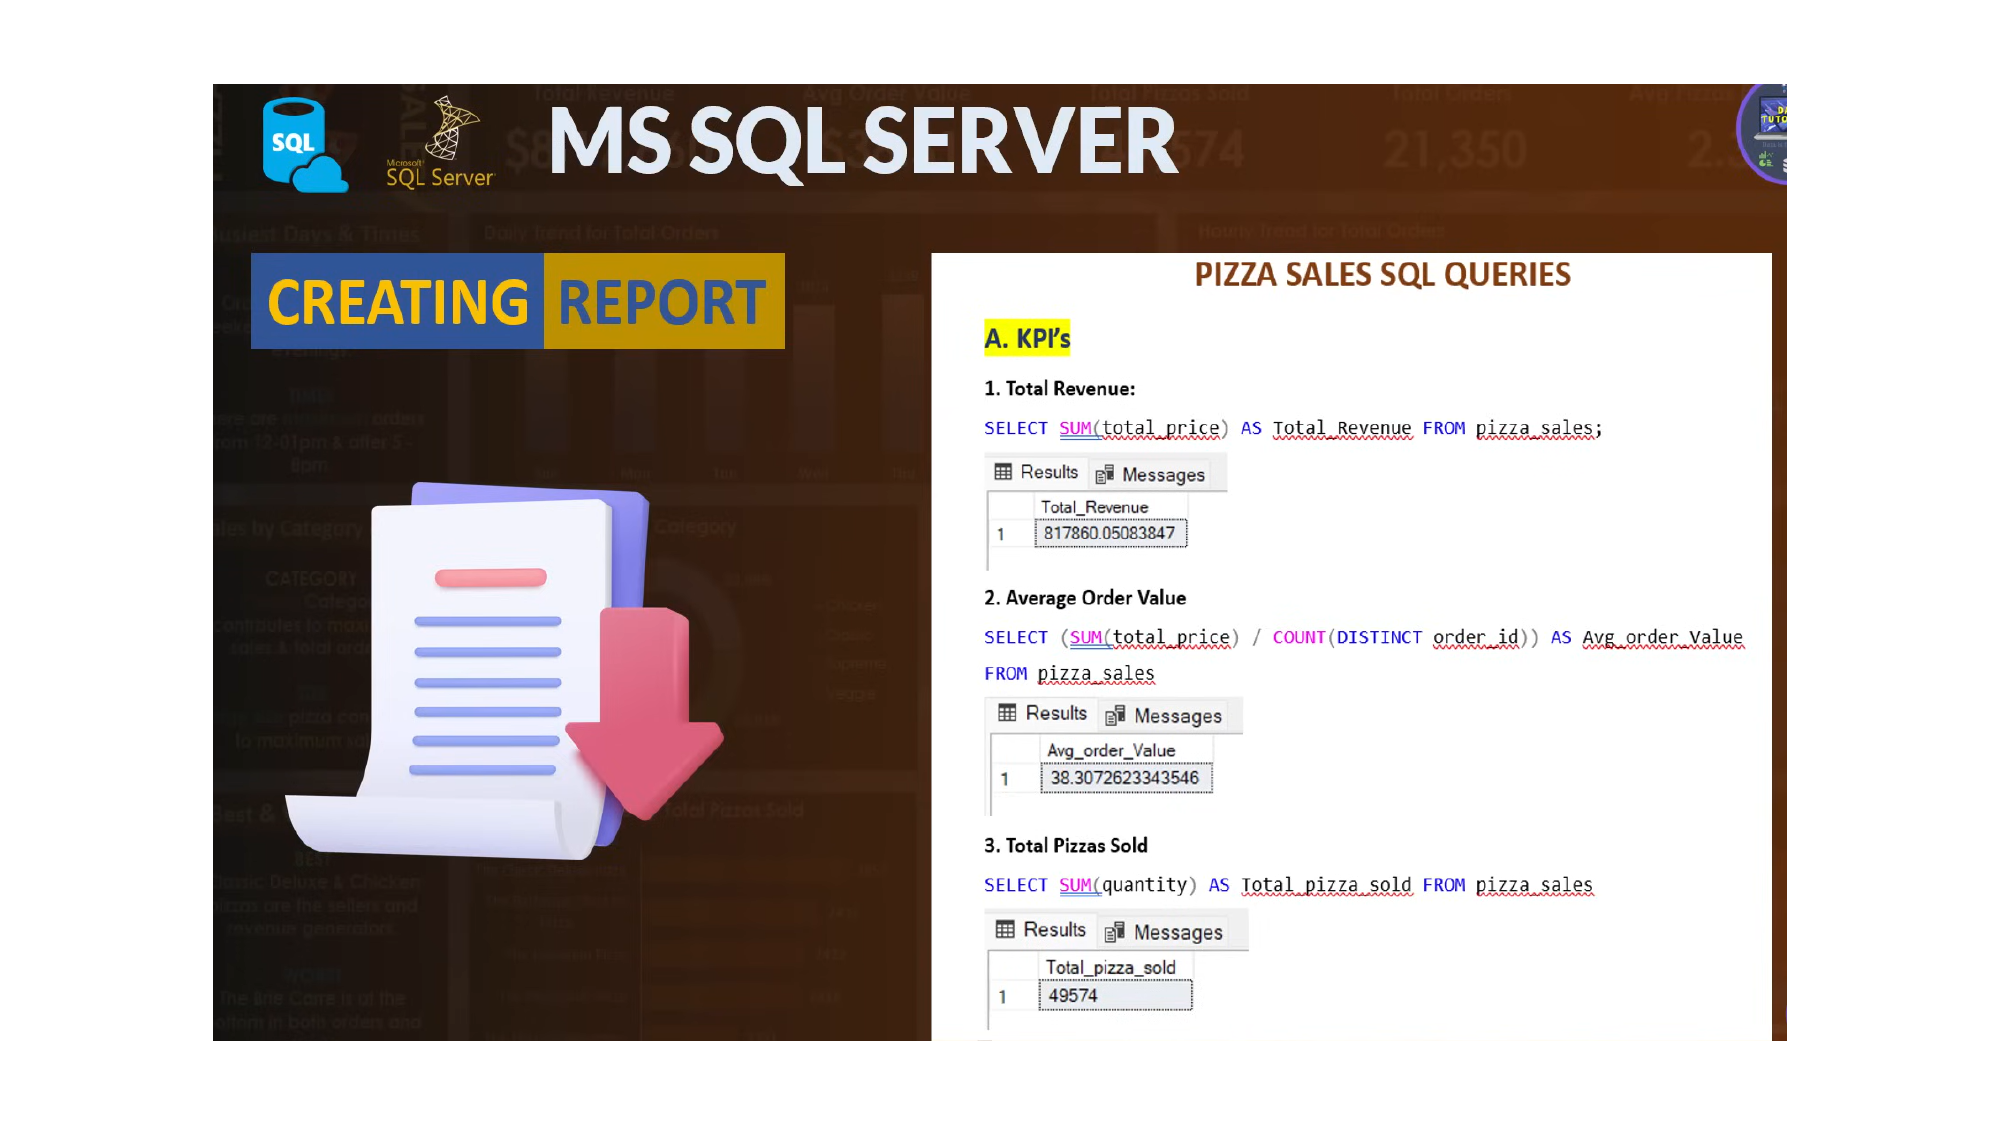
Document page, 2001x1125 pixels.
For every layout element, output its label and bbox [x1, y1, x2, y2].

picture [213, 84, 1787, 1041]
